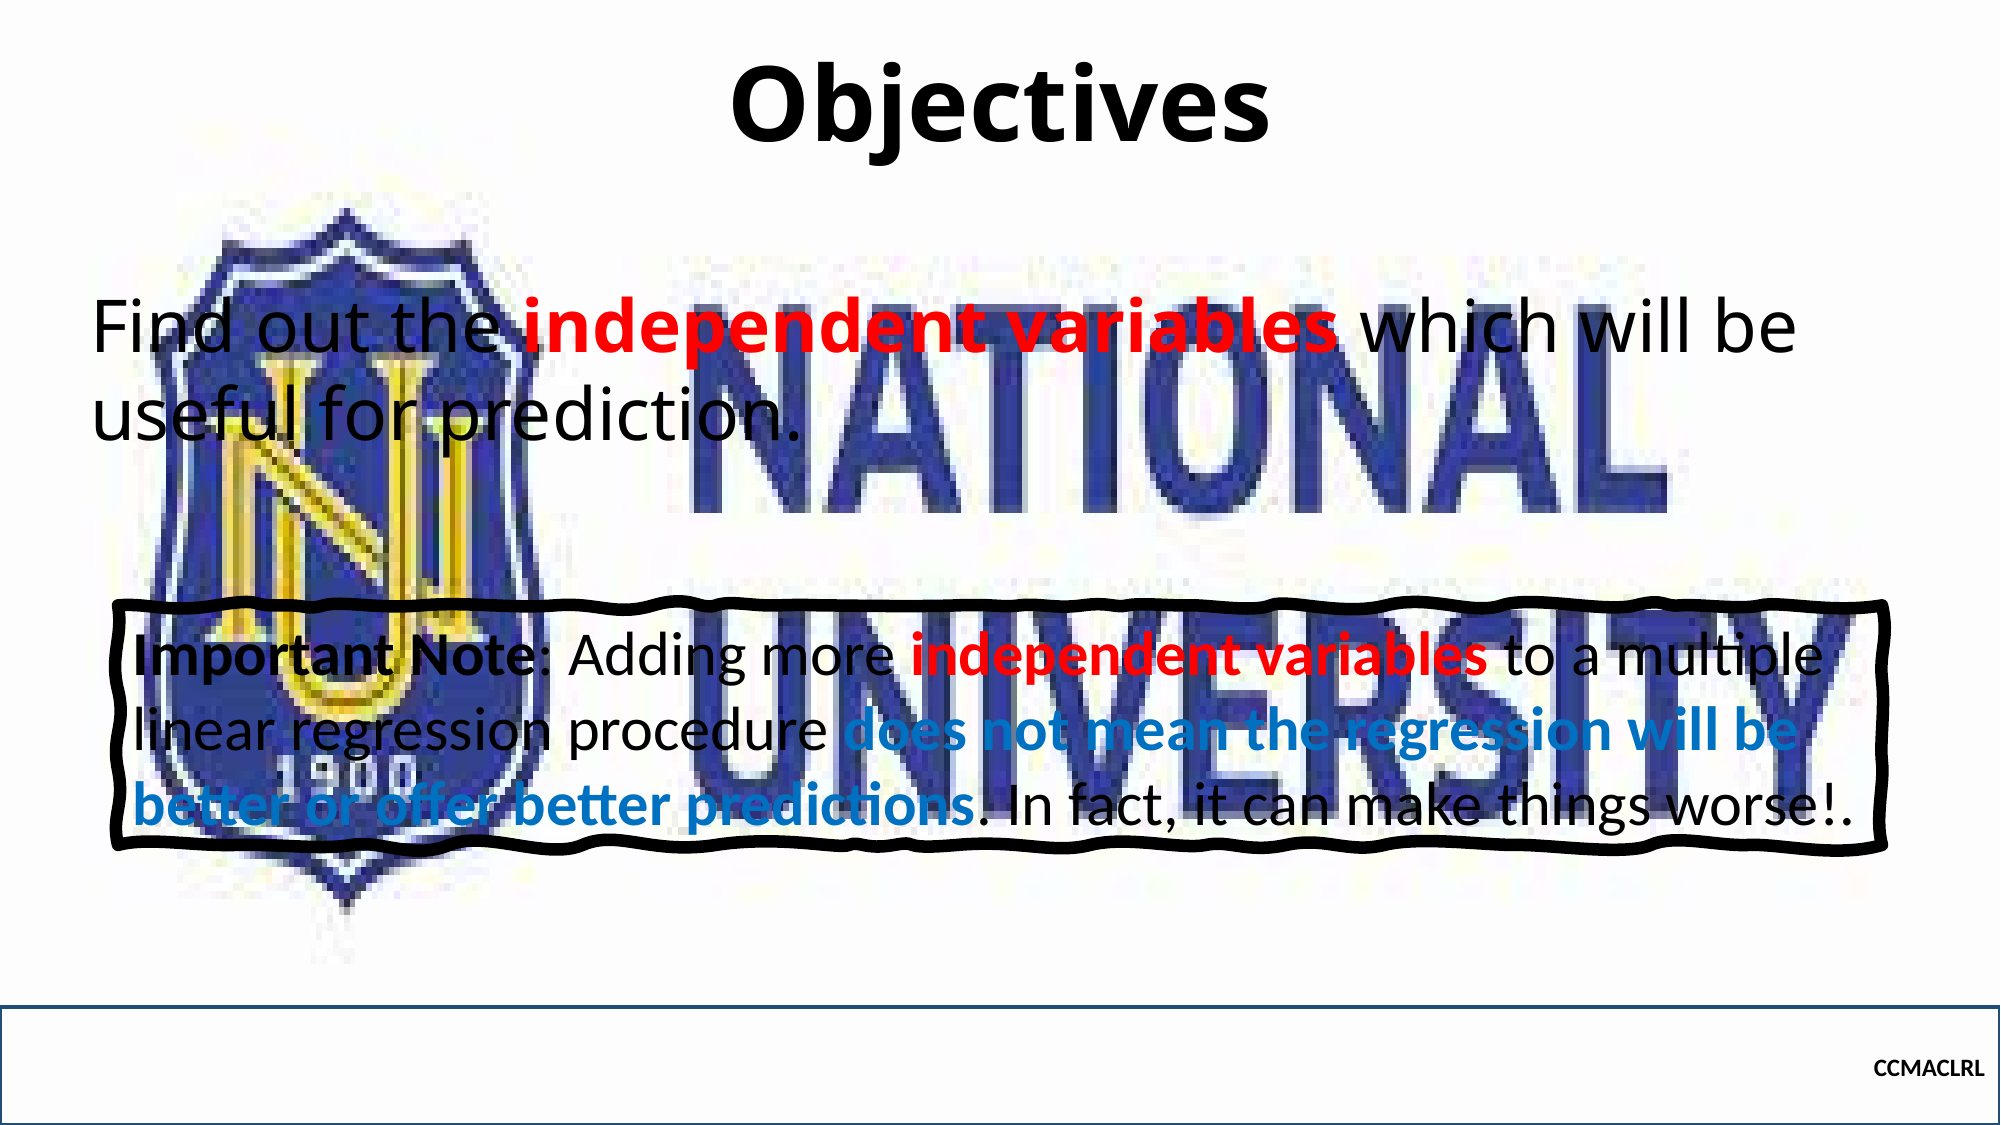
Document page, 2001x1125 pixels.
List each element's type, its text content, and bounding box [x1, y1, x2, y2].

text_box Important Note: Adding more independent variables to a multiple linear regression procedure does not mean the regression will be better or offer better predictions. In fact, it can make things worse!. [115, 601, 1885, 851]
title Objectives [75, 53, 1925, 172]
picture [0, 0, 2000, 1007]
footer CCMACLRL [0, 1007, 2000, 1125]
text_box Find out the independent variables which will be useful for prediction. [75, 184, 1925, 463]
